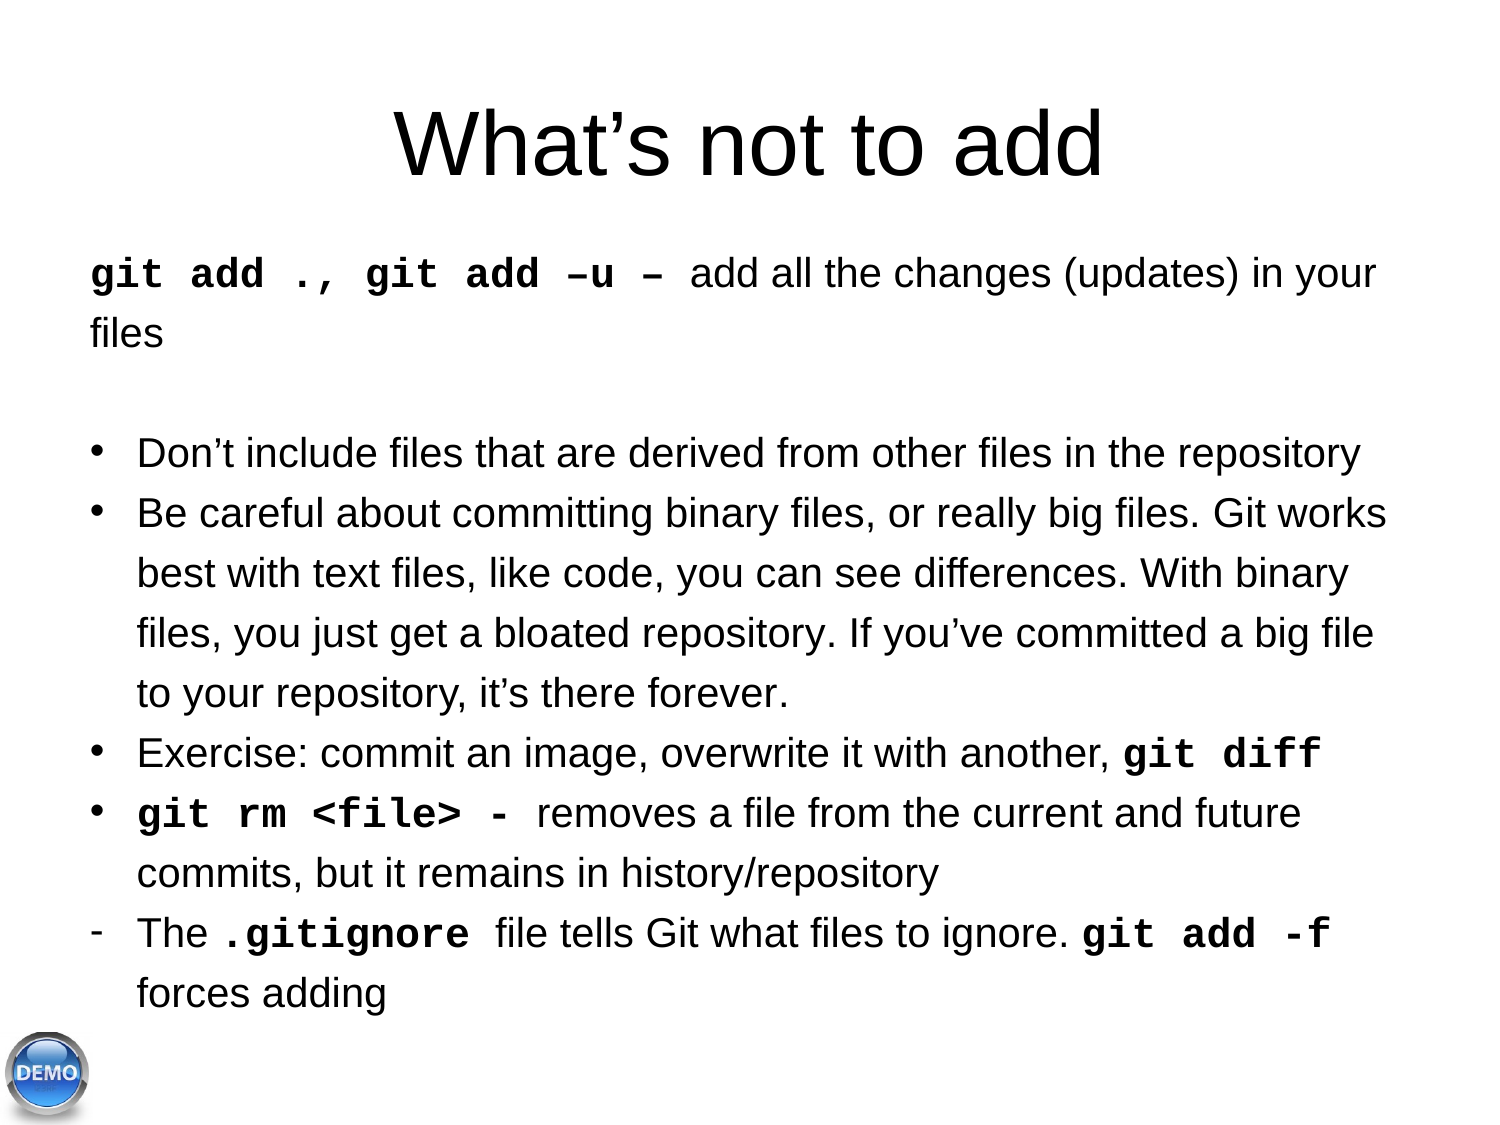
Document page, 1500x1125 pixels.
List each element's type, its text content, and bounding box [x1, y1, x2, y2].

picture [0, 1032, 93, 1125]
text_box git add ., git add –u – add all the changes (updates) in your files Don’t include files that are derived from other files in the repository Be careful about committing binary files, or really big files. Git works best with text files, like code, you can see differences. With binary files, you just get a bloated repository. If you’ve committed a big file to your repository, it’s there forever. Exercise: commit an image, overwrite it with another, git diff git rm <file> - removes a file from the current and future commits, but it remains in history/repository The .gitignore file tells Git what files to ignore. git add -f forces adding [74, 228, 1425, 1023]
title What’s not to add [75, 45, 1425, 228]
